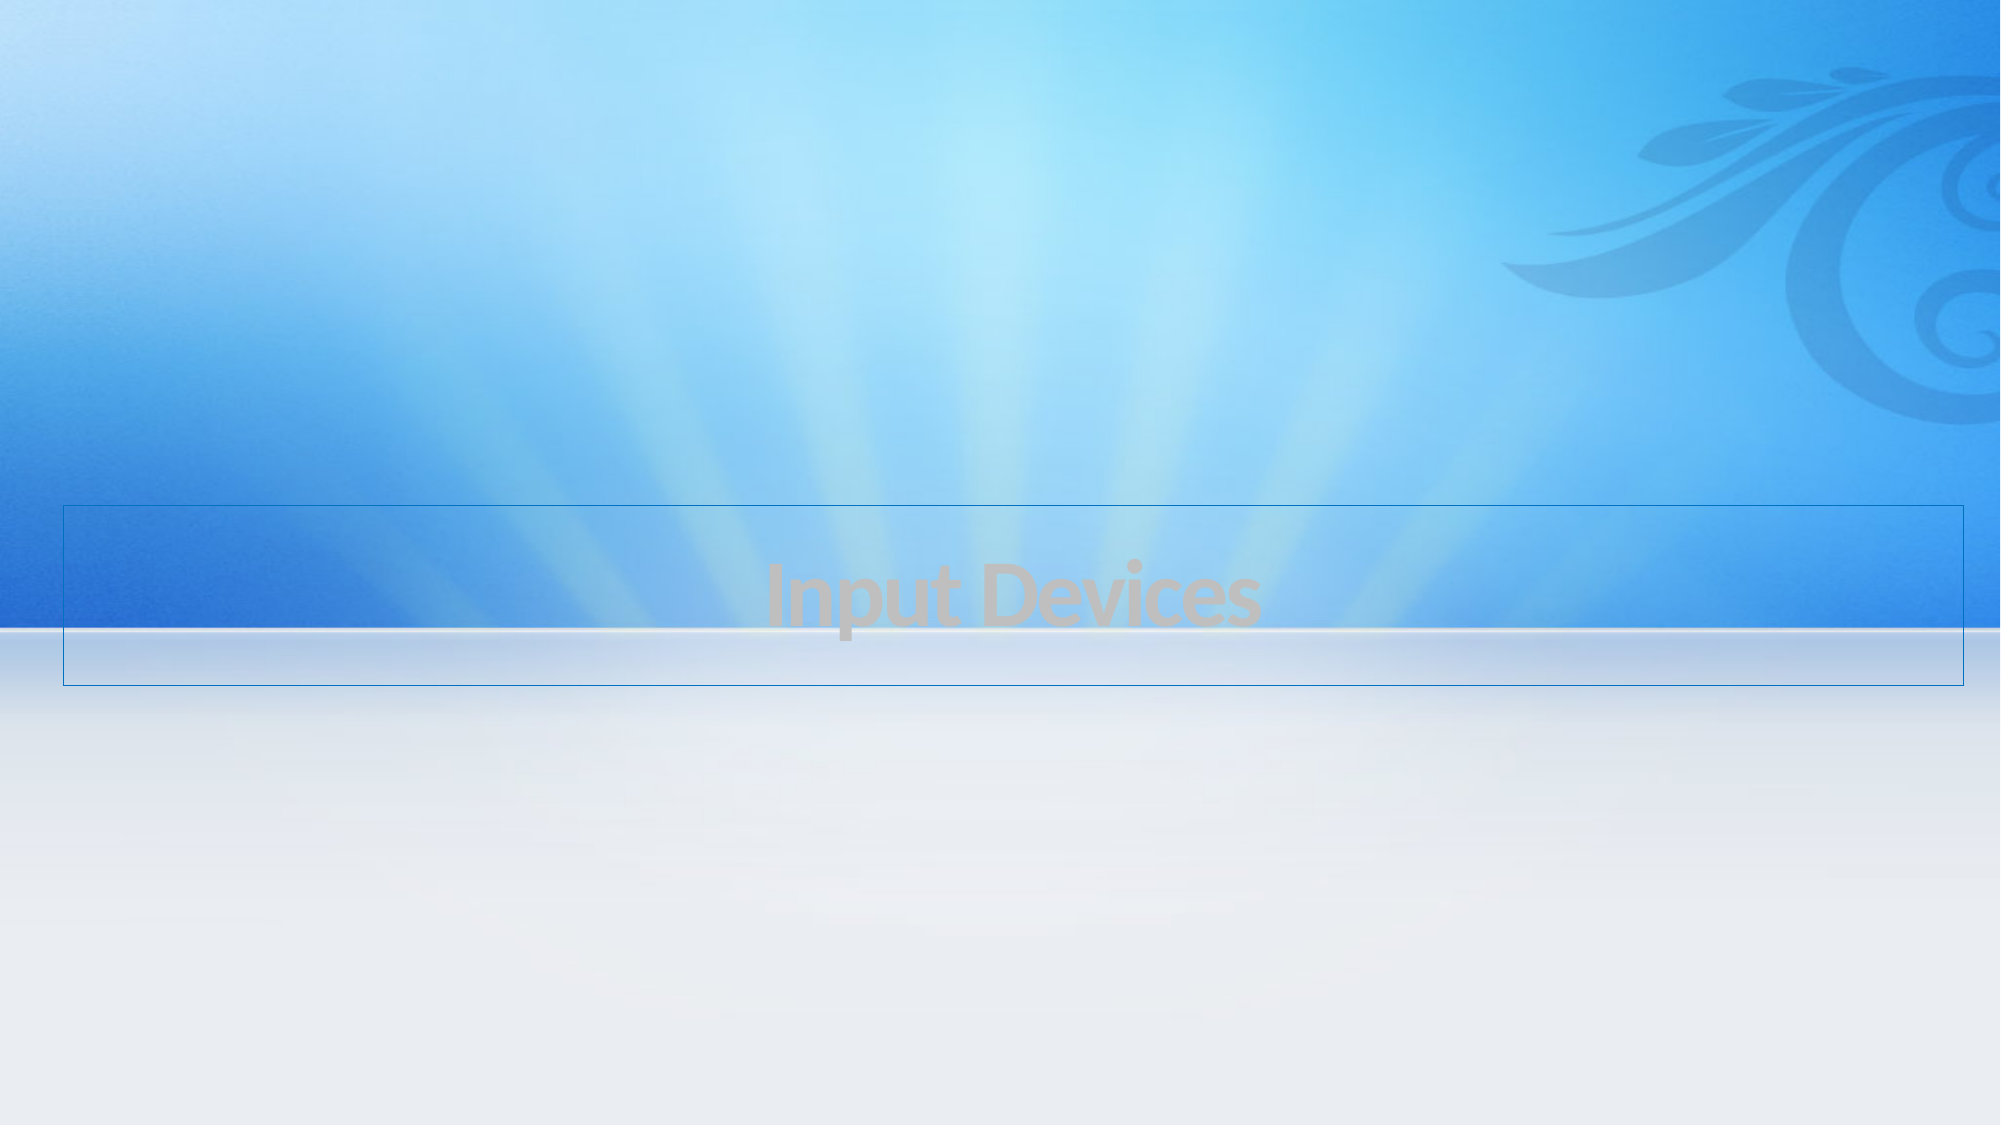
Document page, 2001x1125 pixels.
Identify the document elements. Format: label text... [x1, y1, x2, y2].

picture [0, 0, 2001, 1125]
title Input Devices [63, 505, 1964, 686]
